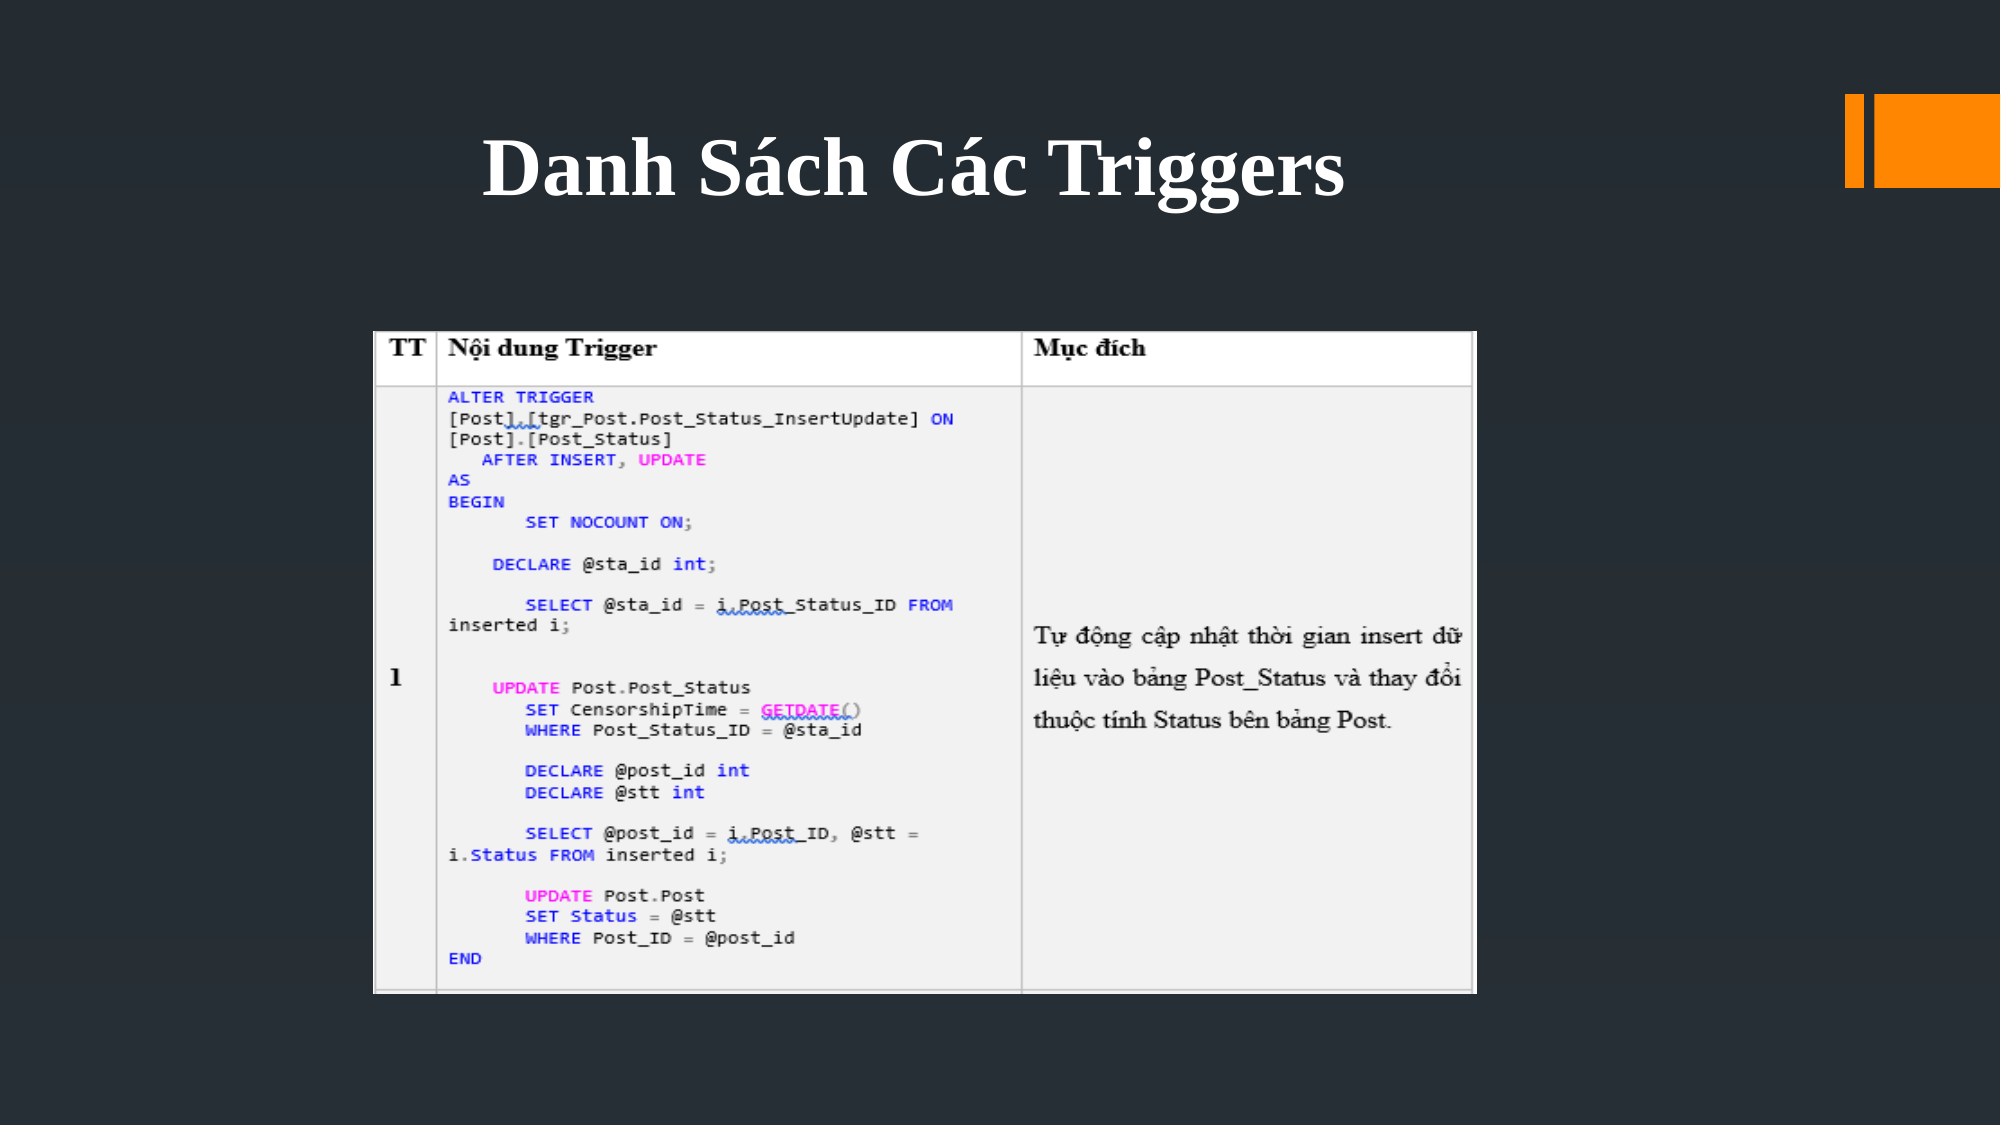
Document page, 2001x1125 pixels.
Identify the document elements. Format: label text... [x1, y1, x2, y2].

text_box Danh Sách Các Triggers [244, 104, 1564, 280]
picture [372, 330, 1477, 995]
